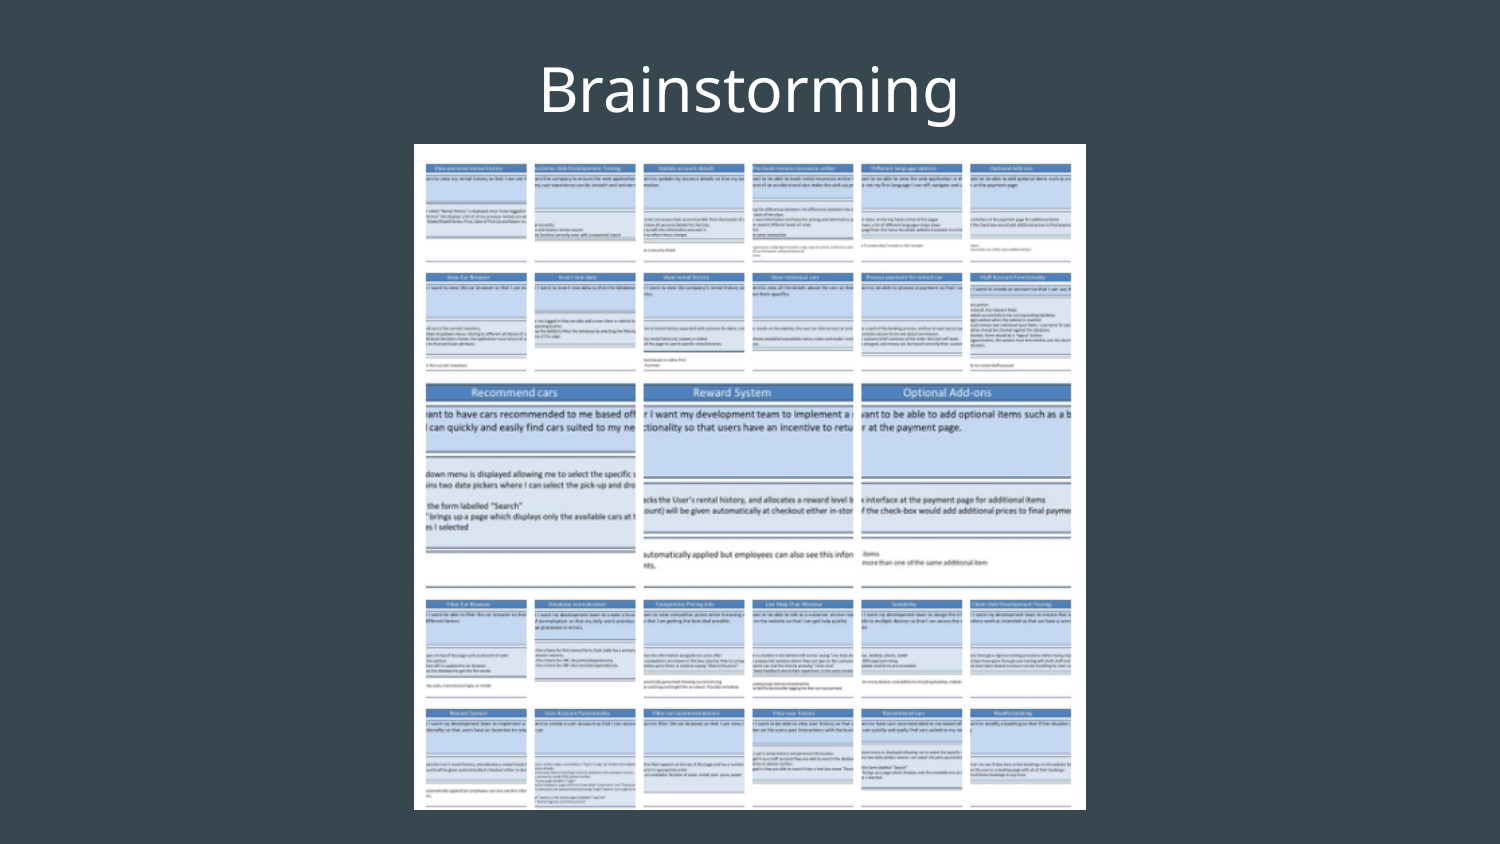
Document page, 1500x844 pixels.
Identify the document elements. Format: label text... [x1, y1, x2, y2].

title Brainstorming [51, 34, 1449, 129]
picture [413, 144, 1087, 811]
